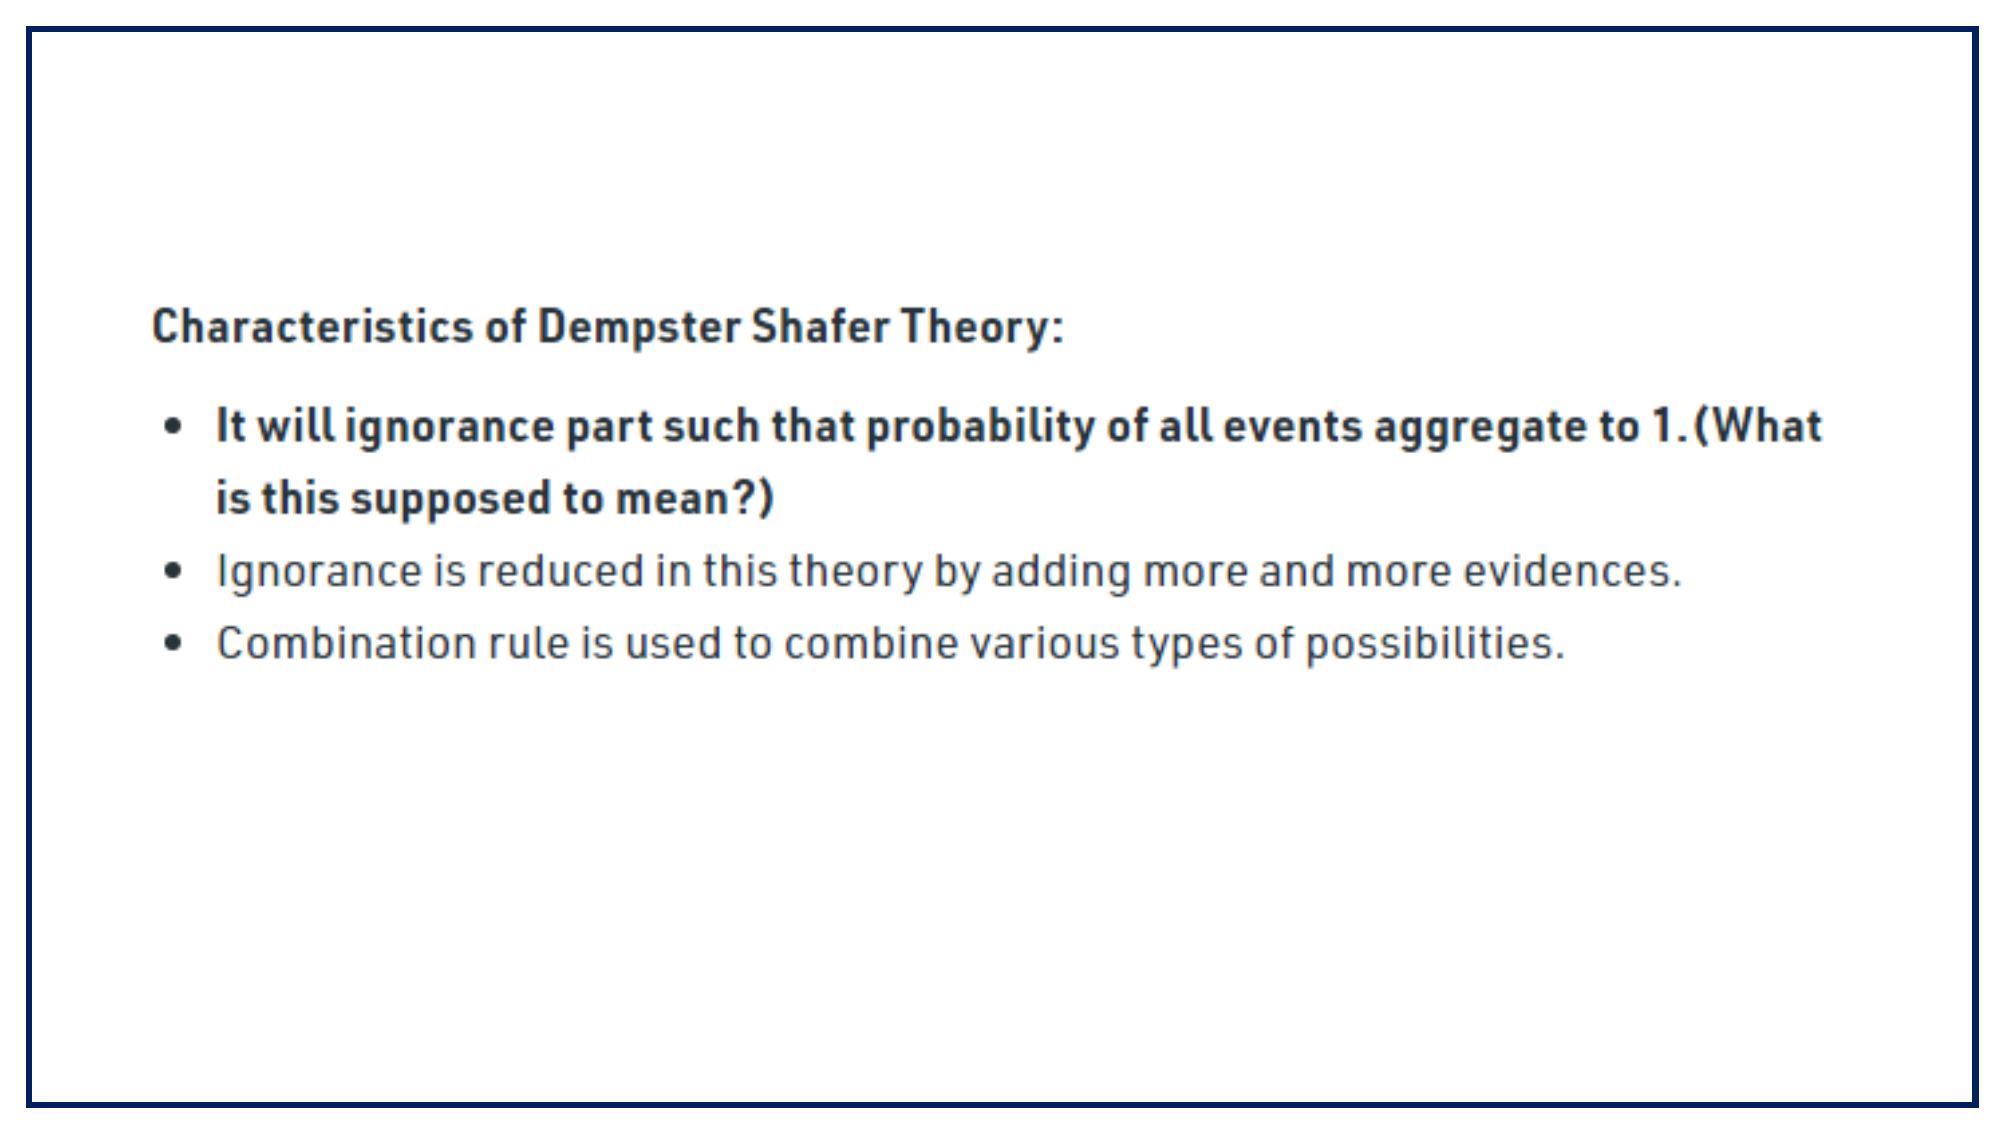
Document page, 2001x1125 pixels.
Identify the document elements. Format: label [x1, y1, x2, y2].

text_box [28, 28, 1977, 1106]
picture [114, 282, 1890, 731]
